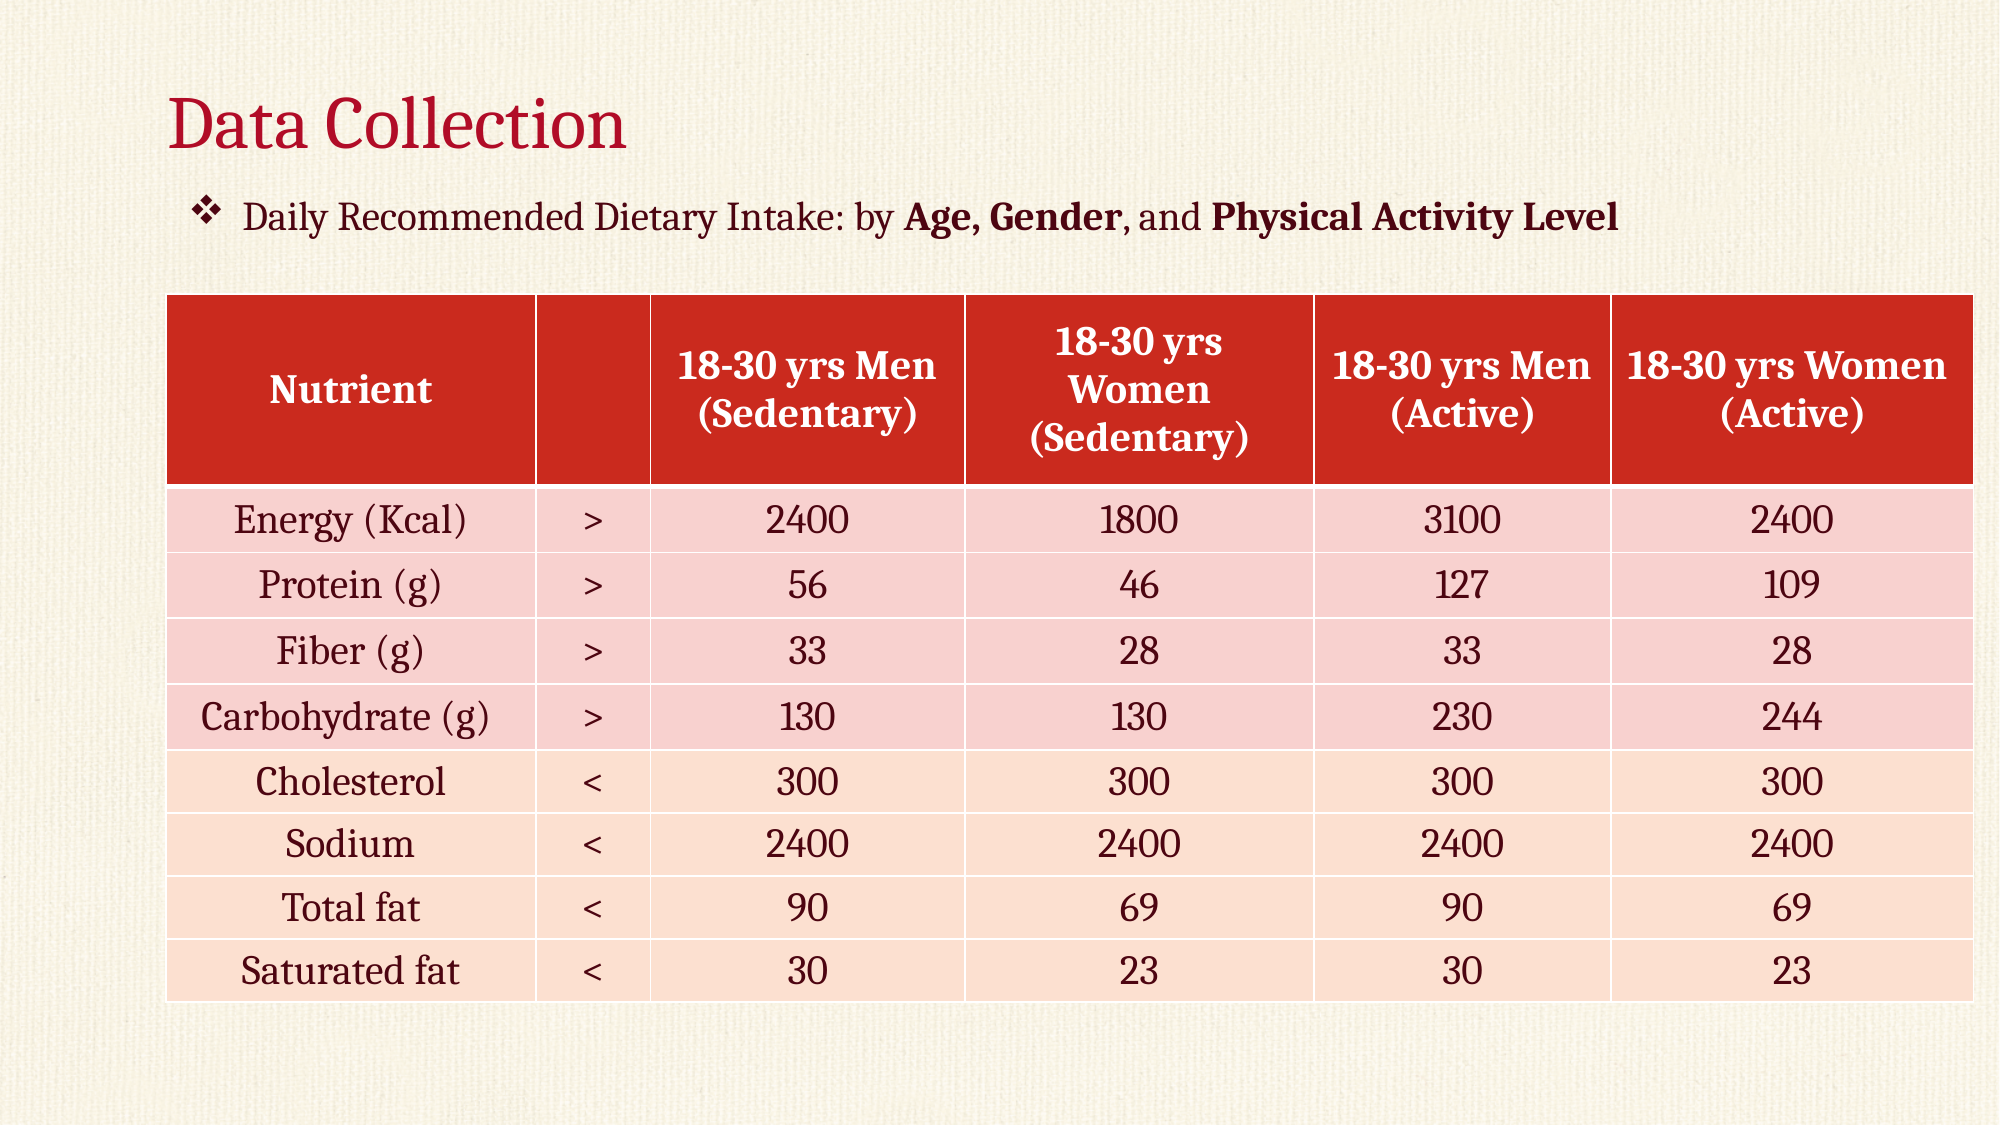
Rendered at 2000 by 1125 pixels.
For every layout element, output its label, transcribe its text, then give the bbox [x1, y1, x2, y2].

table_cell 28 [1612, 619, 1973, 683]
table_cell 130 [651, 685, 964, 749]
table_cell Cholesterol [167, 751, 535, 812]
table_cell < [537, 814, 650, 875]
table_cell 130 [966, 685, 1313, 749]
table_cell 23 [966, 940, 1313, 1001]
table_cell Total fat [167, 877, 535, 938]
table_cell 69 [966, 877, 1313, 938]
table_cell 300 [1612, 751, 1973, 812]
table_cell 244 [1612, 685, 1973, 749]
table_cell 3100 [1315, 489, 1610, 552]
table_cell > [537, 619, 650, 683]
table_cell Energy (Kcal) [167, 489, 535, 552]
table_cell 2400 [1315, 814, 1610, 875]
text_box Daily Recommended Dietary Intake: by Age, Gender, and Physical Activity Level [165, 187, 1848, 276]
table_cell 28 [966, 619, 1313, 683]
table_cell 2400 [966, 814, 1313, 875]
table_cell < [537, 940, 650, 1001]
table_cell > [537, 553, 650, 617]
table_cell < [537, 751, 650, 812]
table_header 18-30 yrs Women (Sedentary) [966, 295, 1313, 484]
table_cell 2400 [1612, 814, 1973, 875]
table_cell 2400 [651, 489, 964, 552]
table_cell > [537, 489, 650, 552]
table_header Nutrient [167, 295, 535, 484]
table_cell < [537, 877, 650, 938]
table_cell Fiber (g) [167, 619, 535, 683]
table_cell 33 [651, 619, 964, 683]
table_cell 300 [651, 751, 964, 812]
table_cell 109 [1612, 553, 1973, 617]
table_cell 90 [651, 877, 964, 938]
table_cell 30 [1315, 940, 1610, 1001]
table_cell 2400 [1612, 489, 1973, 552]
table_cell 33 [1315, 619, 1610, 683]
table_header [537, 295, 650, 484]
table_header 18-30 yrs Men (Sedentary) [651, 295, 964, 484]
table_header 18-30 yrs Women (Active) [1612, 295, 1973, 484]
table_cell 90 [1315, 877, 1610, 938]
table_cell Saturated fat [167, 940, 535, 1001]
table_cell 300 [1315, 751, 1610, 812]
table_cell Protein (g) [167, 553, 535, 617]
table_cell 23 [1612, 940, 1973, 1001]
table_cell 46 [966, 553, 1313, 617]
table_cell 1800 [966, 489, 1313, 552]
table_cell Sodium [167, 814, 535, 875]
table_cell 300 [966, 751, 1313, 812]
table_cell > [537, 685, 650, 749]
text_box Data Collection [136, 79, 814, 188]
table_header 18-30 yrs Men (Active) [1315, 295, 1610, 484]
table_cell 30 [651, 940, 964, 1001]
picture [0, 0, 2000, 1125]
table_cell 2400 [651, 814, 964, 875]
table_cell 69 [1612, 877, 1973, 938]
table_cell Carbohydrate (g) [167, 685, 535, 749]
table_cell 230 [1315, 685, 1610, 749]
table_cell 56 [651, 553, 964, 617]
table_cell 127 [1315, 553, 1610, 617]
